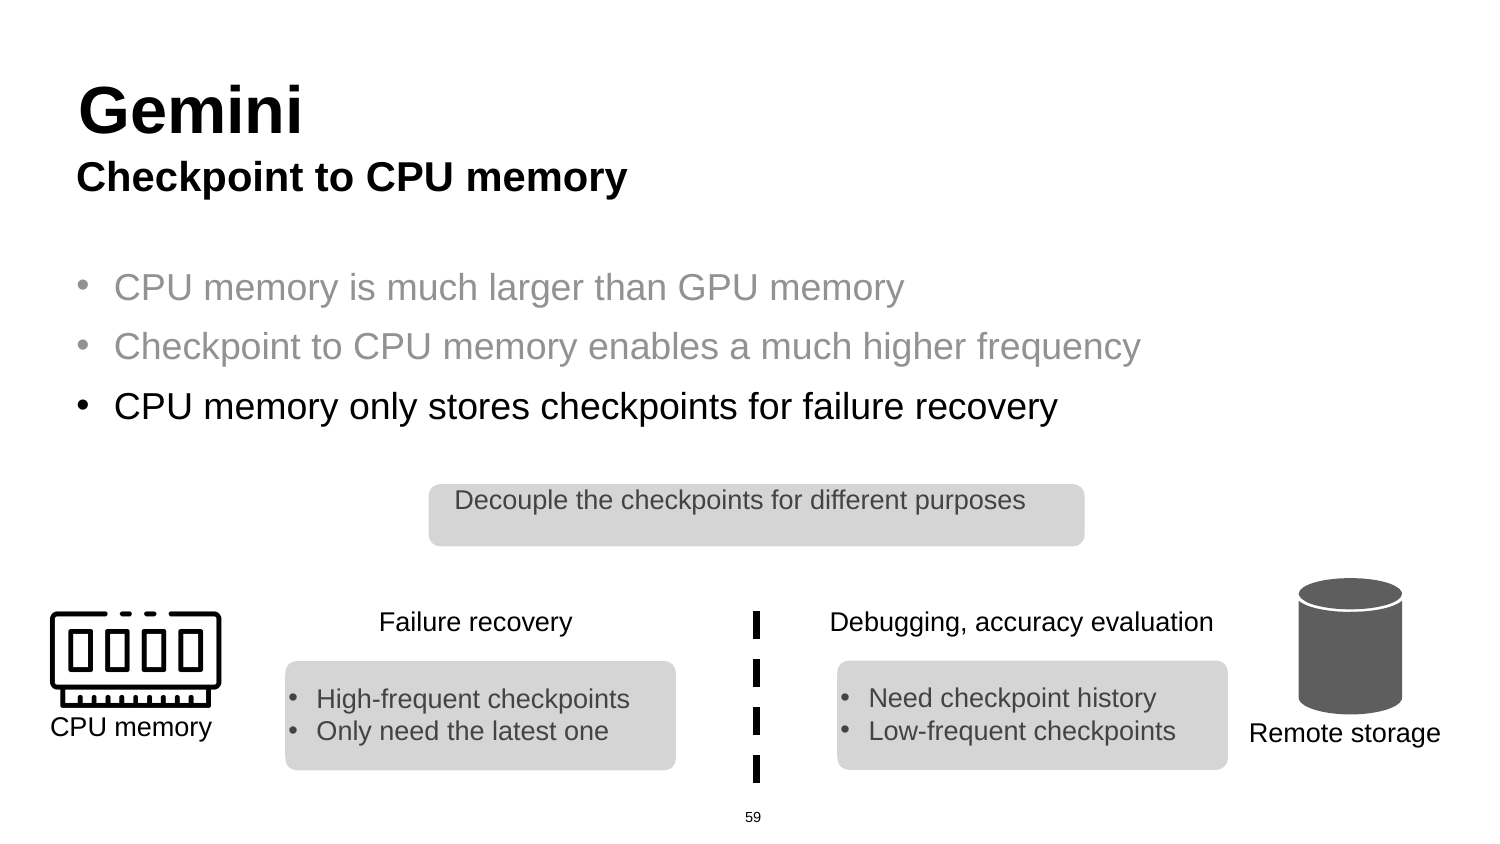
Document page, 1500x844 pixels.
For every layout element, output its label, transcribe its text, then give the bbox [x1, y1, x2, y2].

text_box Need checkpoint history Low-frequent checkpoints [839, 679, 1190, 746]
text_box Failure recovery [379, 603, 580, 638]
title Gemini Checkpoint to CPU memory [76, 66, 976, 209]
text_box [1298, 578, 1403, 610]
text_box [1298, 600, 1403, 714]
text_box High-frequent checkpoints Only need the latest one [287, 680, 645, 747]
text_box [837, 660, 1228, 770]
text_box [285, 661, 676, 771]
slide_number ‹#› [738, 807, 762, 844]
text_box [428, 517, 1085, 547]
text_box Debugging, accuracy evaluation [829, 603, 1236, 638]
text_box CPU memory is much larger than GPU memory Checkpoint to CPU memory enables a much higher frequency CPU memory only stores checkpoints for failure recovery Decouple the checkpoints for different purposes [76, 257, 1155, 517]
text_box Remote storage [1248, 714, 1452, 748]
picture [45, 568, 227, 750]
